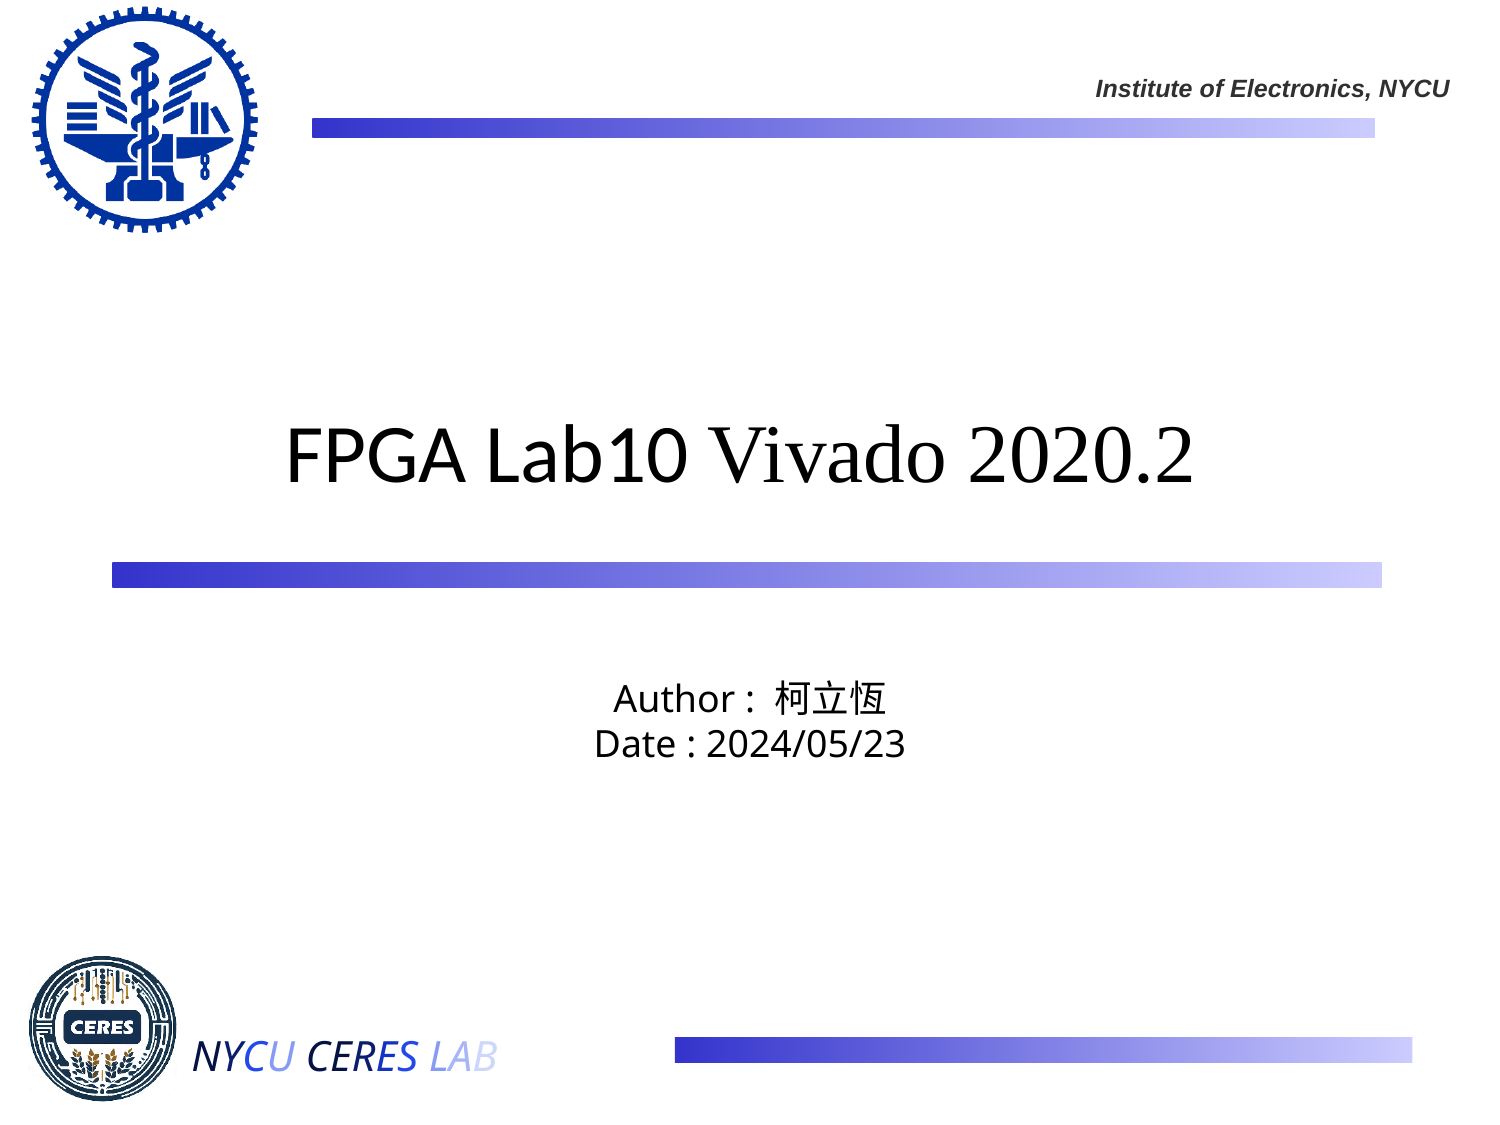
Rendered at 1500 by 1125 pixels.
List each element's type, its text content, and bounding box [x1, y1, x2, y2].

subtitle Author : 柯立恆 Date : 2024/05/23 [225, 667, 1275, 900]
title FPGA Lab10 Vivado 2020.2 [112, 349, 1388, 550]
picture [28, 955, 177, 1102]
picture [28, 4, 262, 236]
